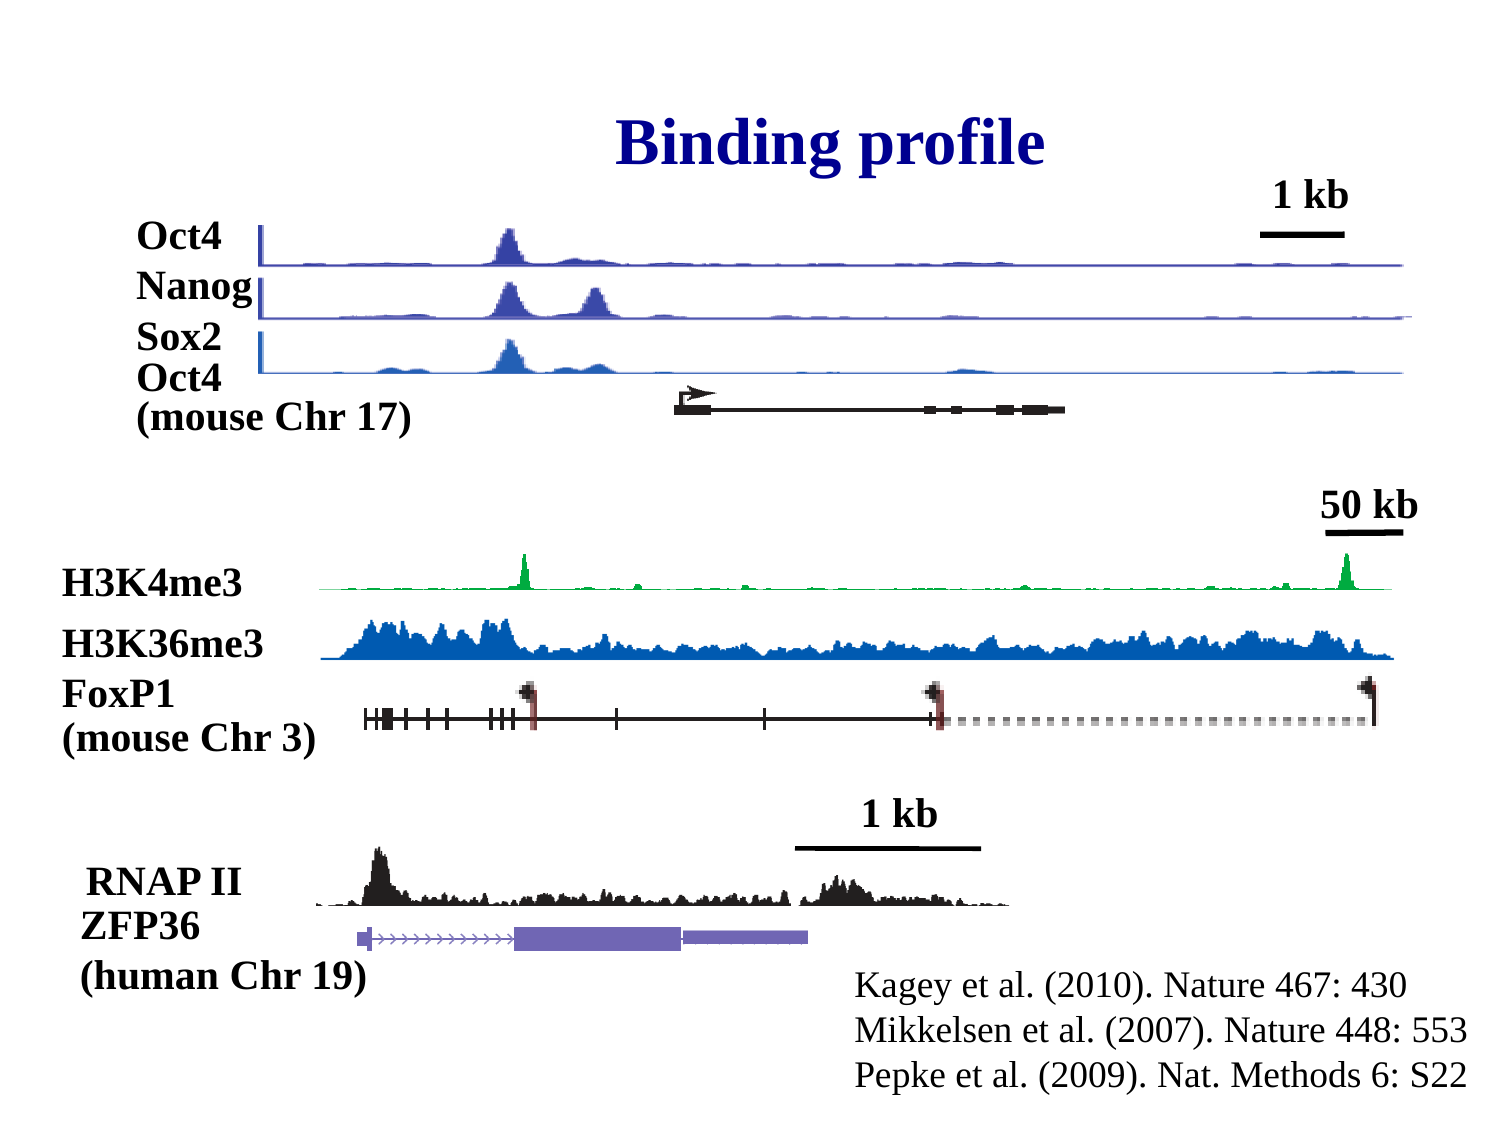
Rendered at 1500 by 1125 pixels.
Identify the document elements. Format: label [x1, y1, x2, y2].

text_box [47, 90, 1484, 1105]
